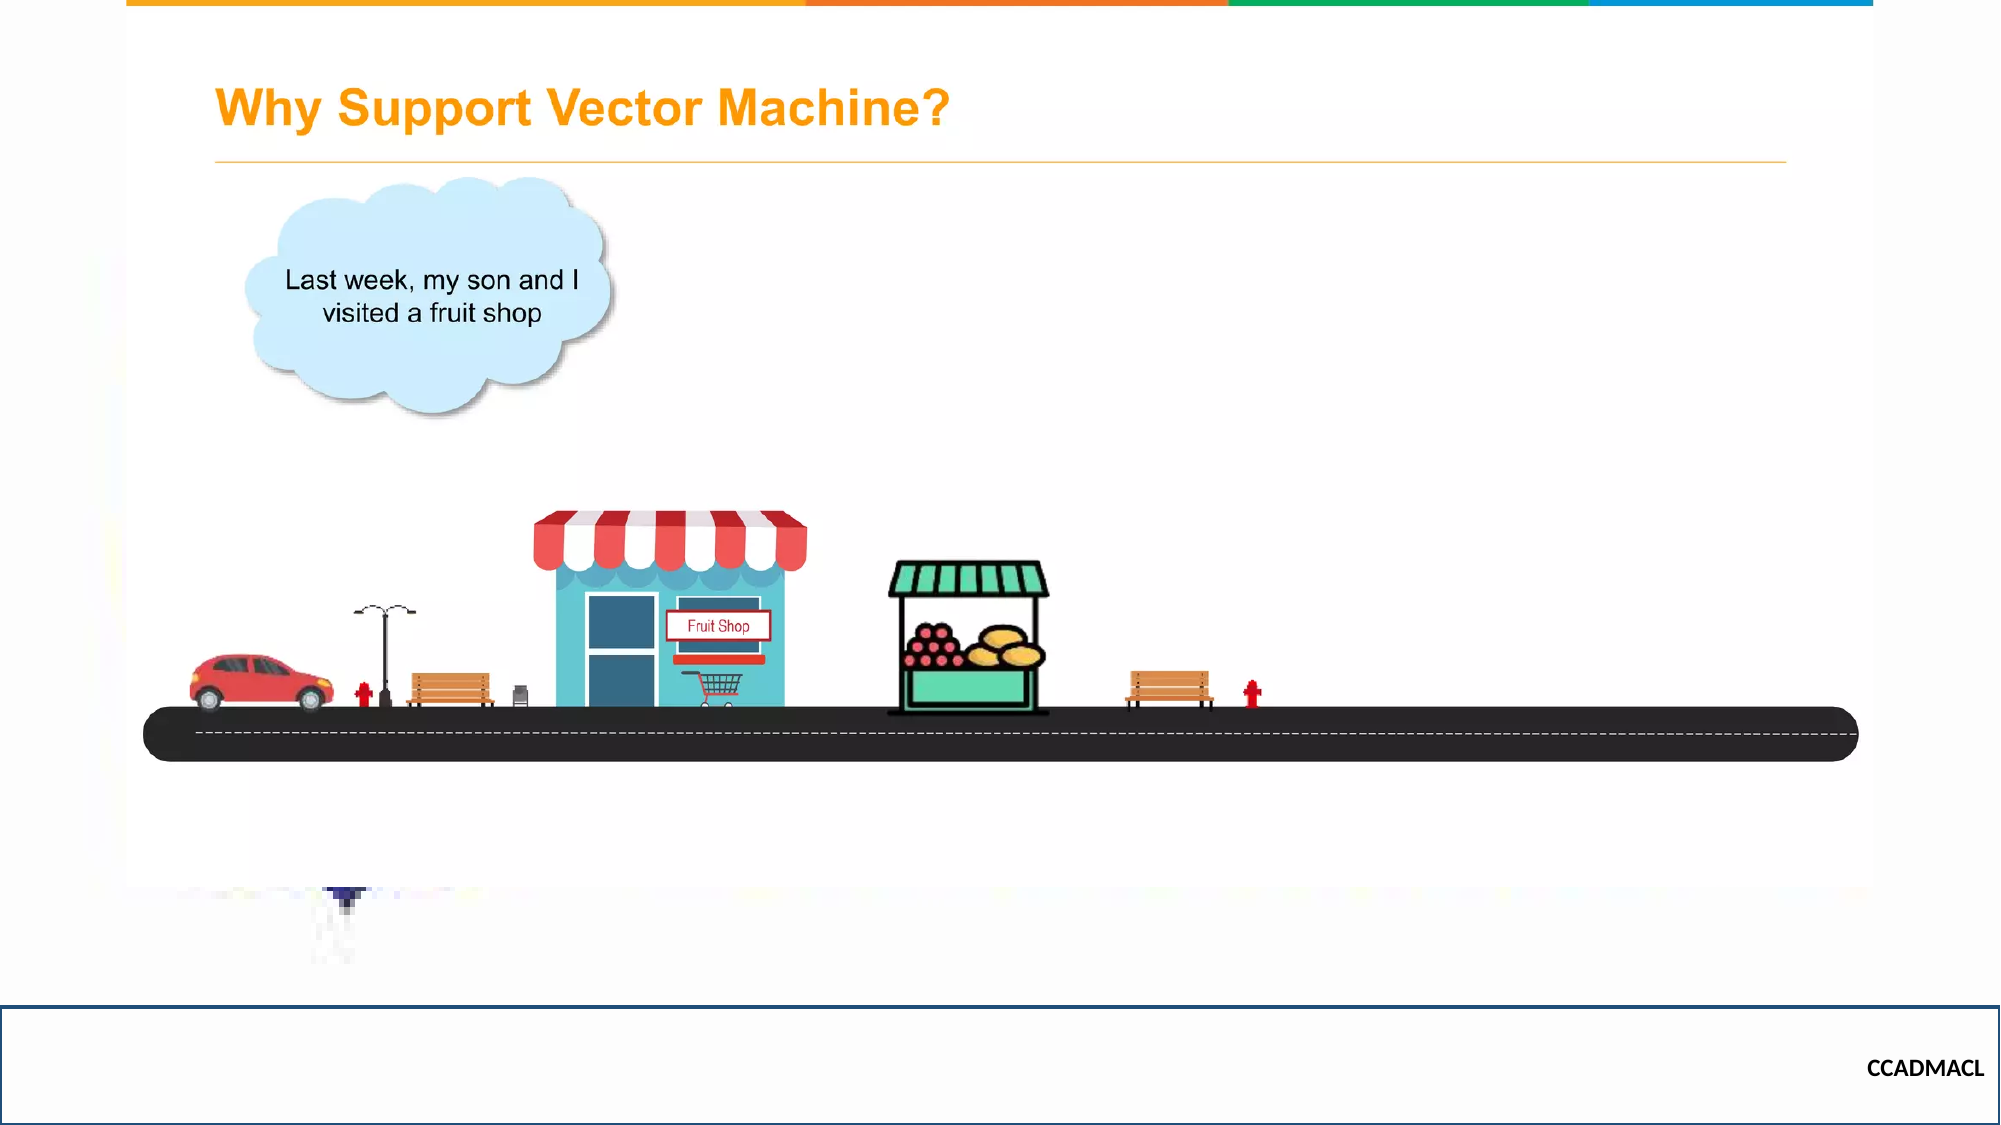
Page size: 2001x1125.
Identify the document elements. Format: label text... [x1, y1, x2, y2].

picture [0, 0, 2000, 1007]
footer CCADMACL [0, 1007, 2000, 1125]
